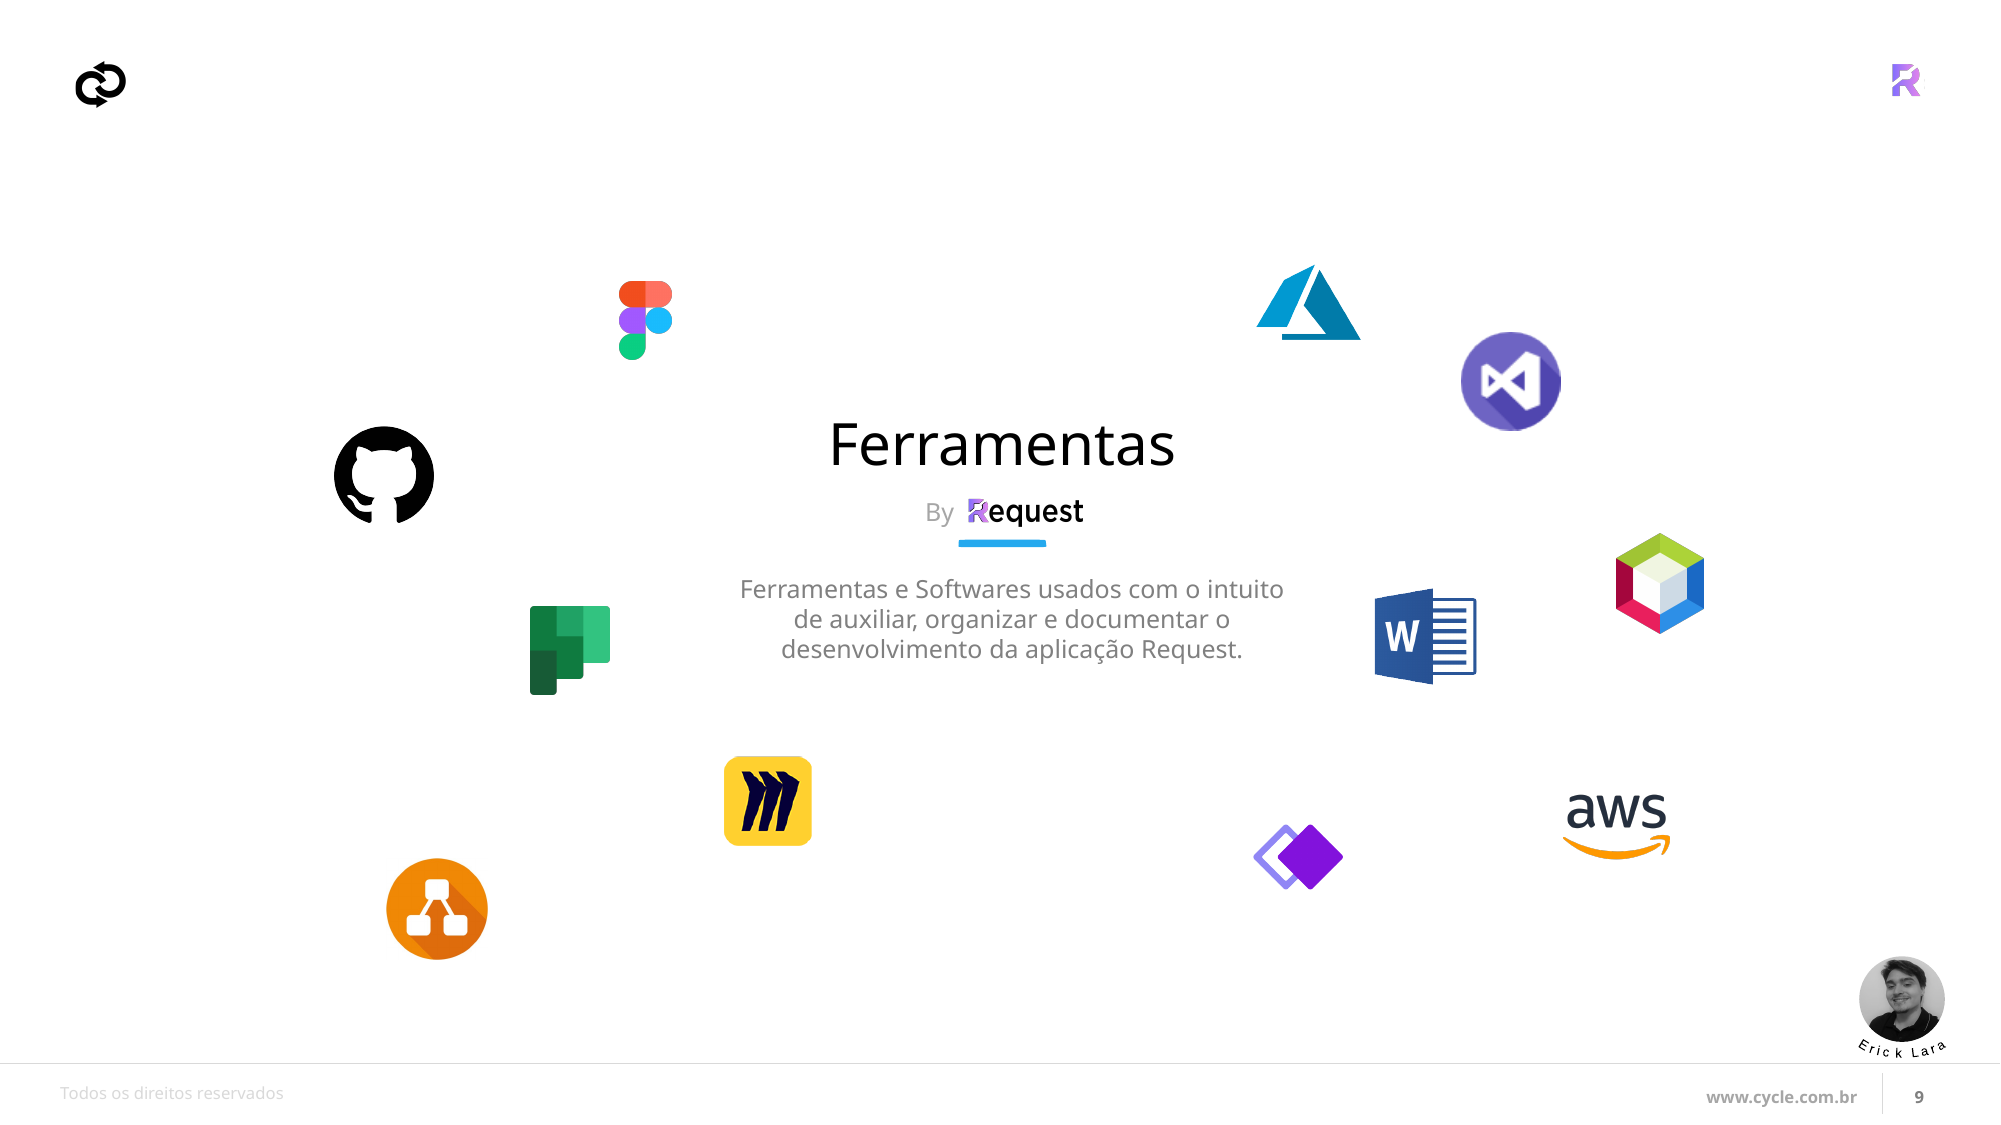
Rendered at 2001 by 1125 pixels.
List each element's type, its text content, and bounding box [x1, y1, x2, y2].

text_box By [899, 489, 980, 534]
picture [724, 754, 812, 849]
text_box Ferramentas e Softwares usados com o intuito de auxiliar, organizar e documentar o desenvolvimento da aplicação Request. [724, 566, 1301, 672]
picture [948, 494, 1106, 532]
text_box [1858, 955, 1946, 1043]
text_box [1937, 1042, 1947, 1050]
picture [619, 281, 672, 360]
picture [334, 425, 434, 525]
picture [1372, 583, 1479, 690]
text_box Todos os direitos reservados [45, 1067, 314, 1104]
picture [1461, 332, 1561, 432]
picture [75, 61, 128, 108]
picture [530, 606, 610, 695]
text_box Ferramentas [656, 414, 1349, 492]
picture [1256, 250, 1361, 354]
picture [1244, 817, 1349, 897]
text_box www.cycle.com.br [1691, 1071, 1877, 1113]
picture [1616, 533, 1704, 634]
picture [1887, 60, 1925, 109]
text_box [957, 538, 1048, 549]
text_box 9 [1899, 1071, 1955, 1113]
picture [1563, 770, 1670, 877]
picture [386, 858, 488, 960]
